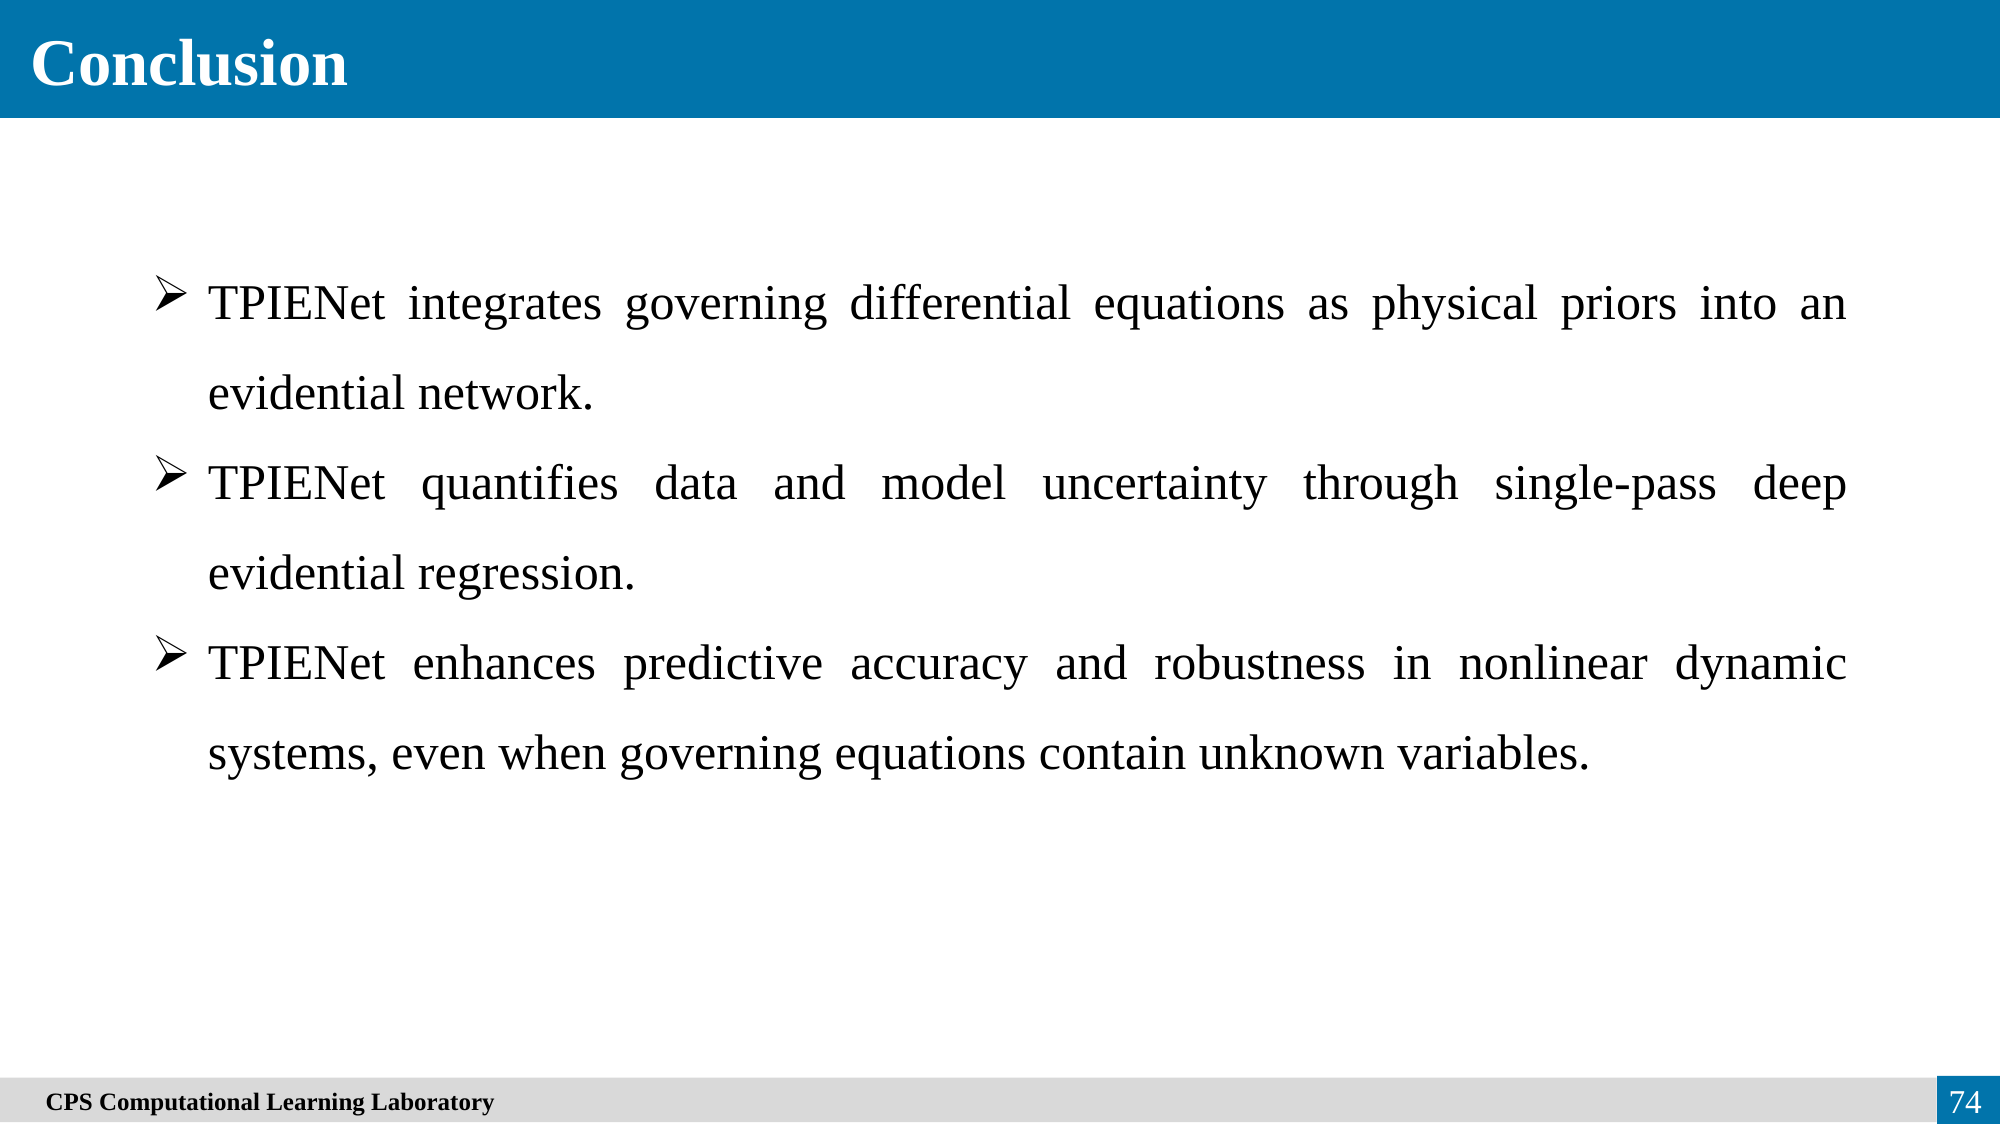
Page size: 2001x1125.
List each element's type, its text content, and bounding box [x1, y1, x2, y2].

text_box TPIENet integrates governing differential equations as physical priors into an evidential network. TPIENet quantifies data and model uncertainty through single-pass deep evidential regression. TPIENet enhances predictive accuracy and robustness in nonlinear dynamic systems, even when governing equations contain unknown variables. [136, 231, 1864, 1074]
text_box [0, 1074, 2000, 1125]
text_box Conclusion [0, 11, 805, 107]
text_box 74 [1903, 1070, 1997, 1074]
text_box [0, 0, 2000, 119]
